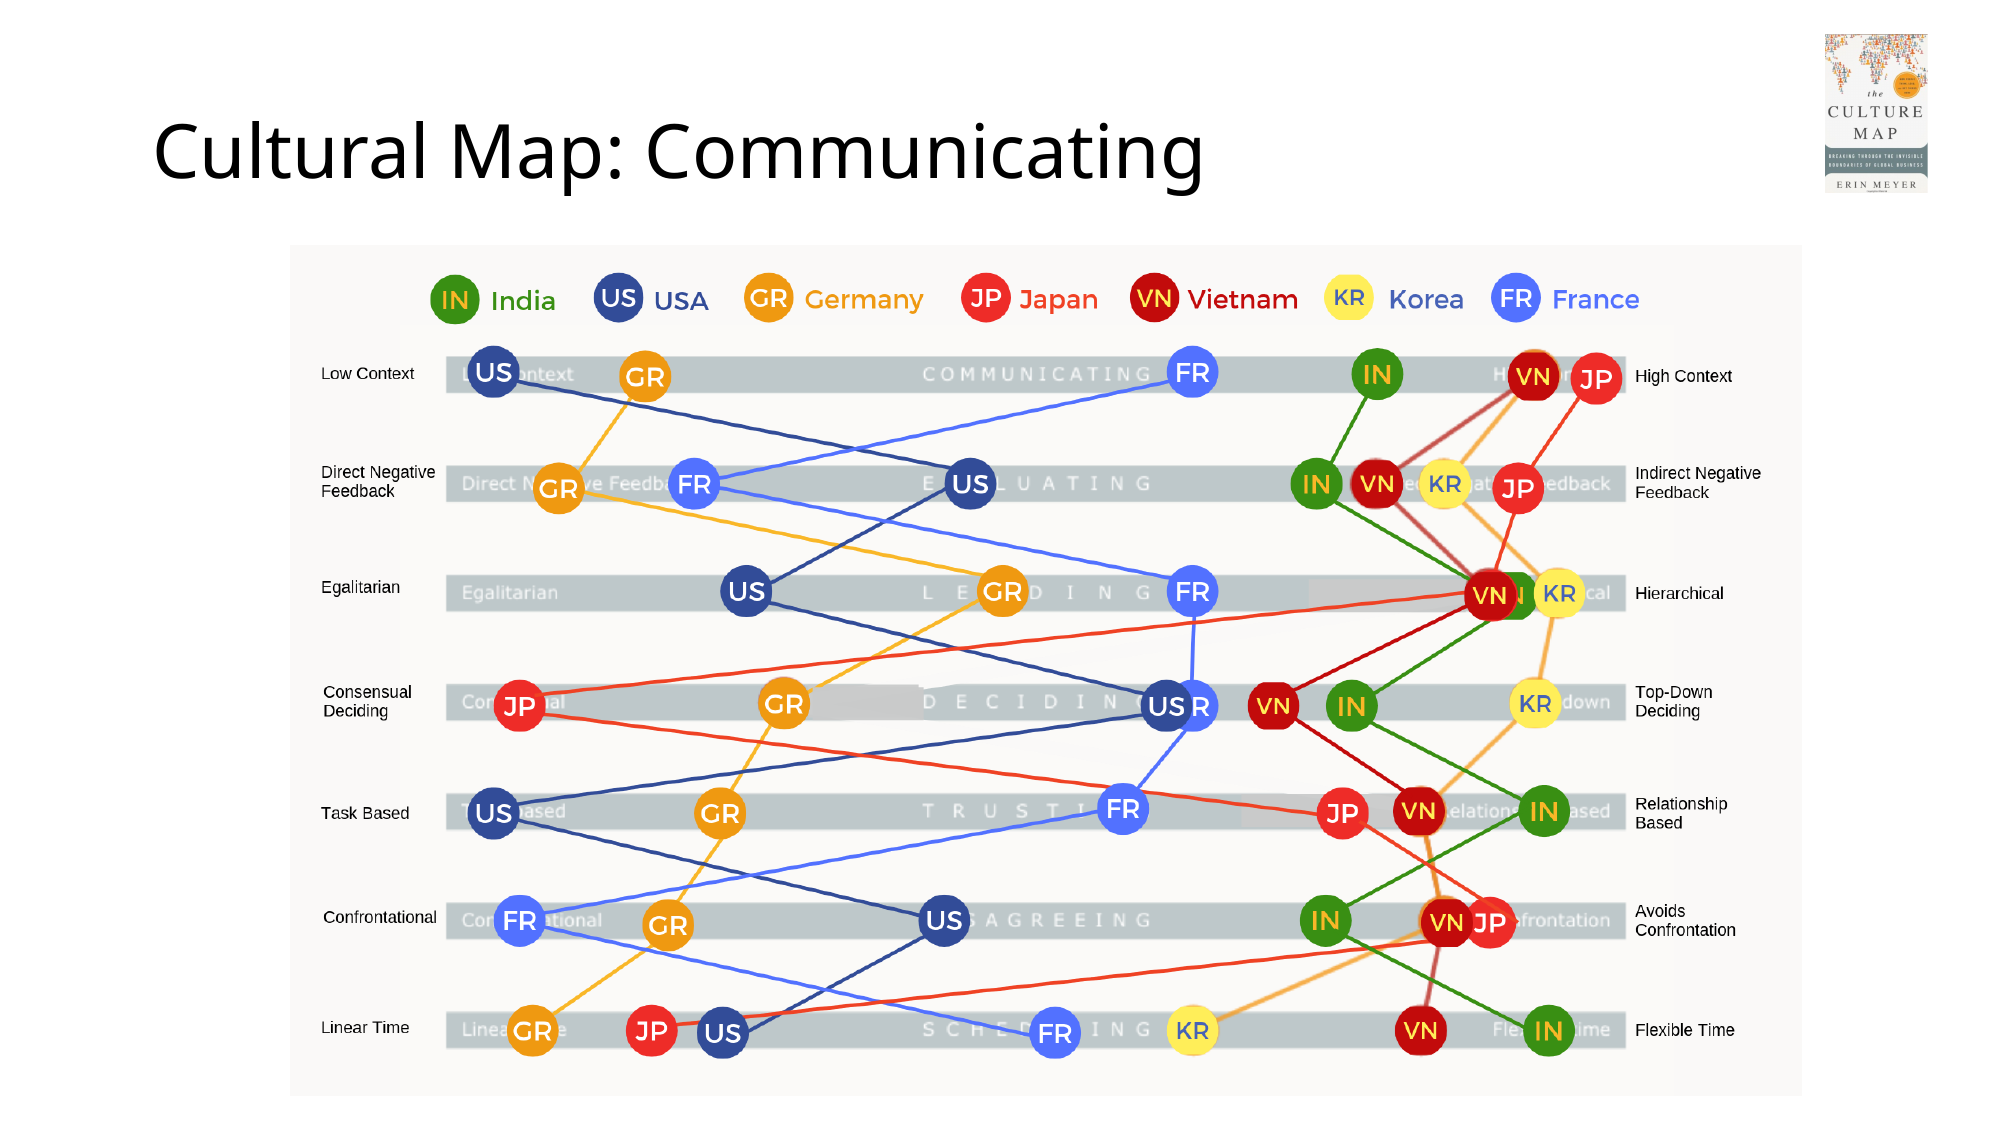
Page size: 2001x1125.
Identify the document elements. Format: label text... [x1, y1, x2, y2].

title Cultural Map: Communicating [137, 92, 1863, 215]
picture [1825, 34, 1928, 193]
picture [290, 245, 1802, 1096]
